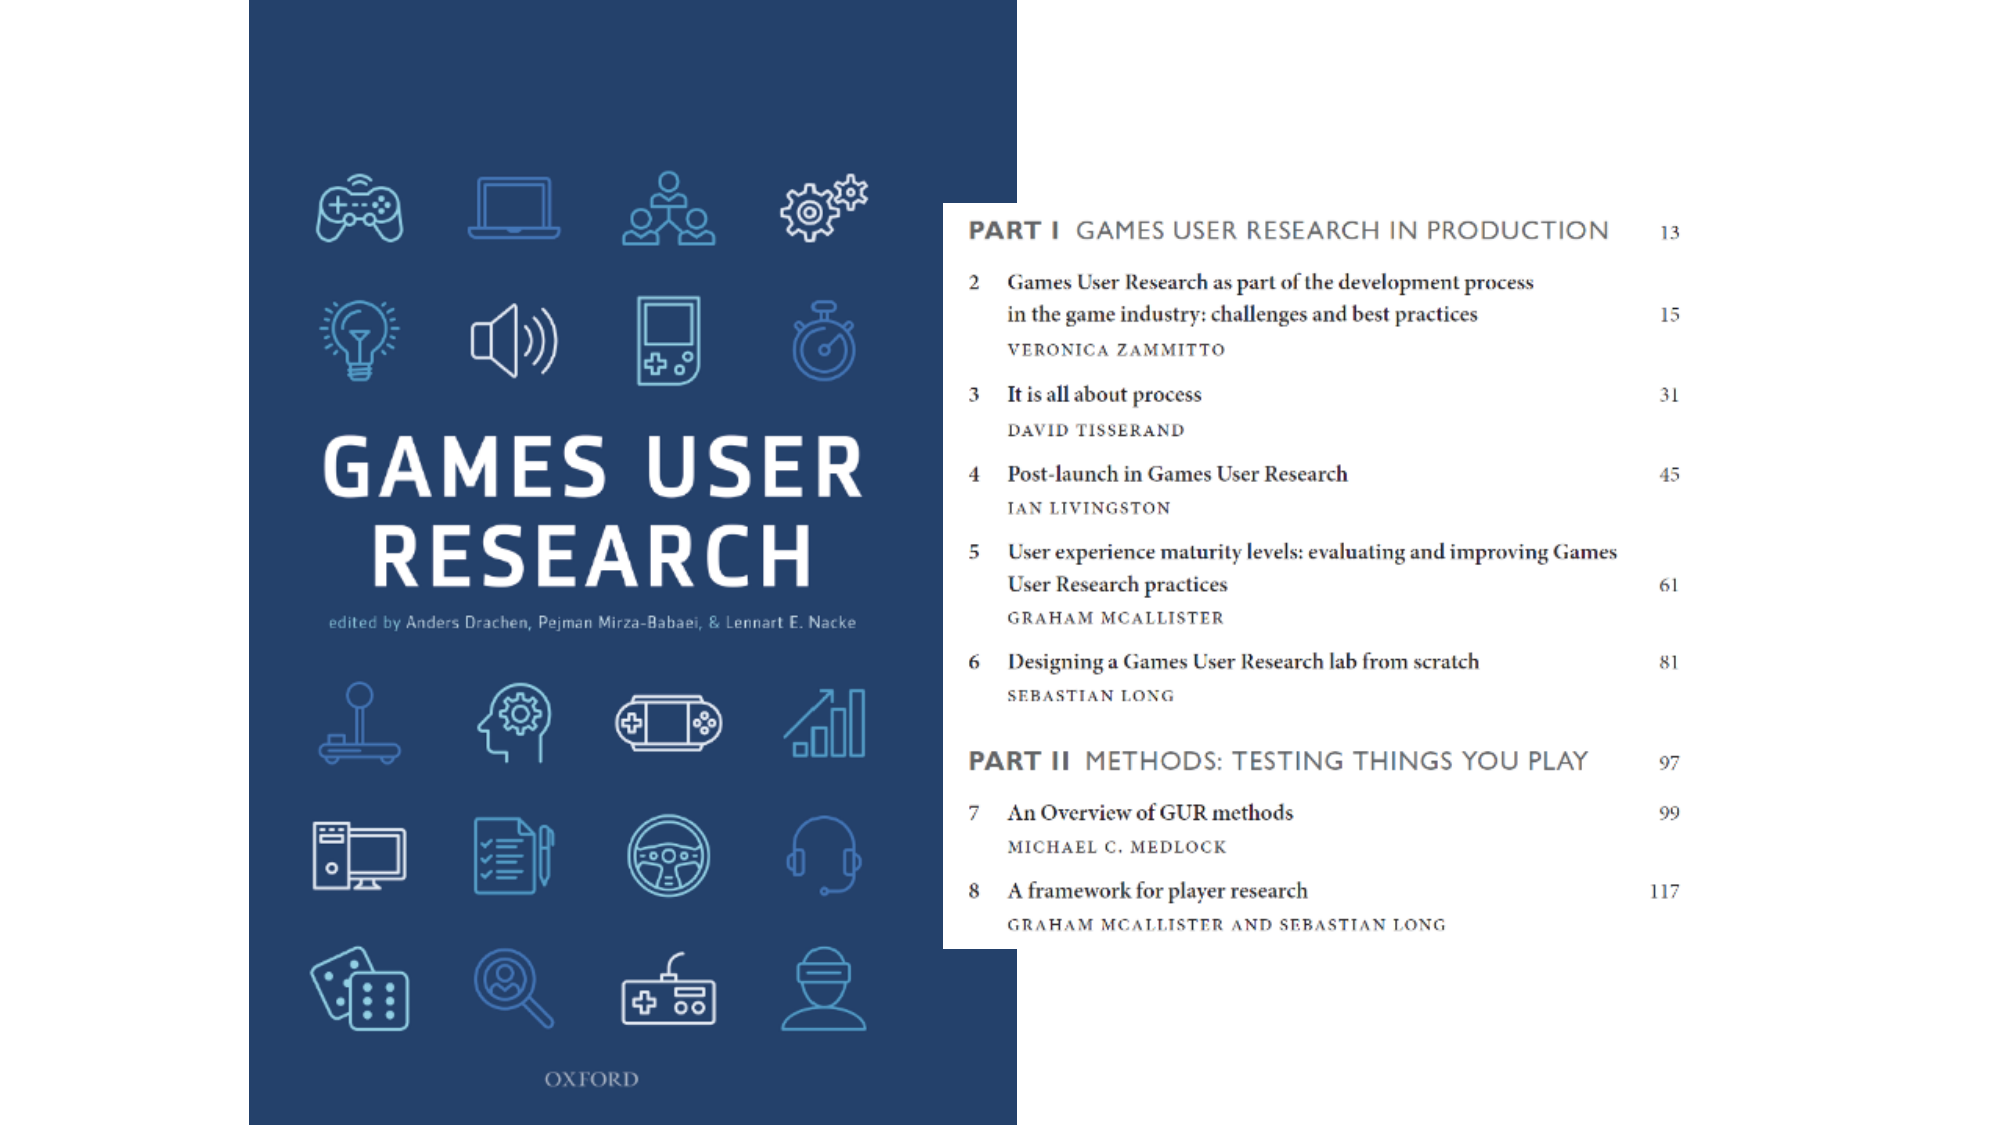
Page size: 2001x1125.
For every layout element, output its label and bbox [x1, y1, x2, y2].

picture [249, 0, 1748, 1125]
